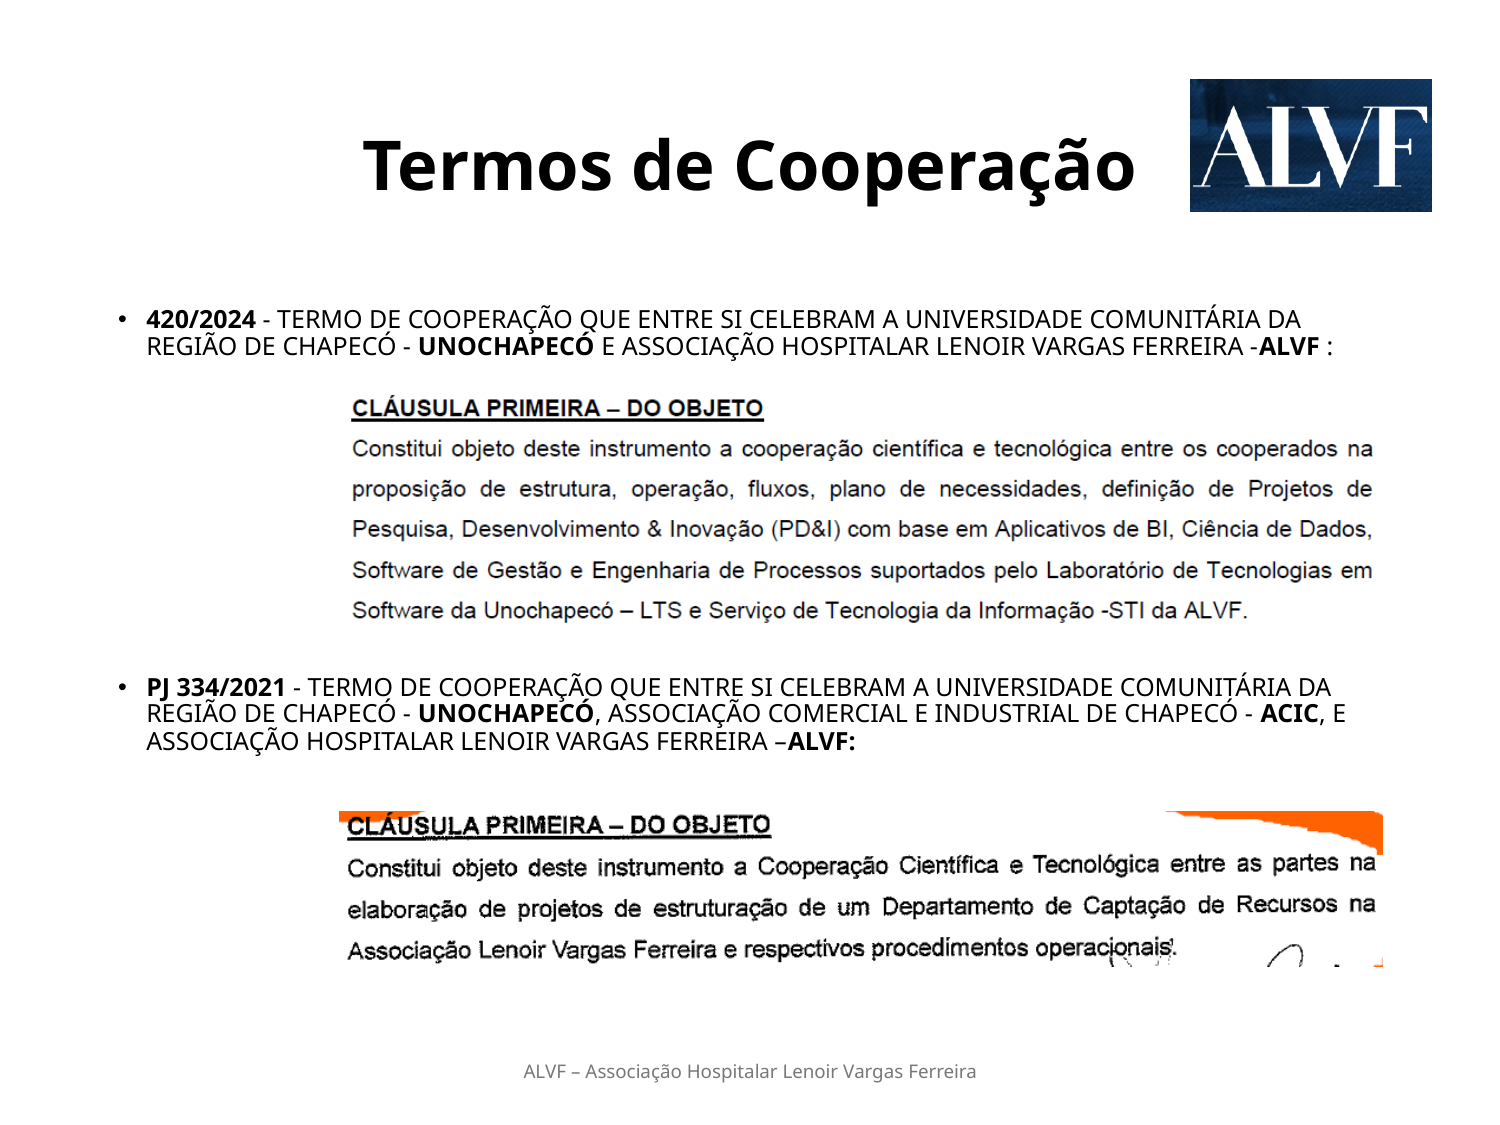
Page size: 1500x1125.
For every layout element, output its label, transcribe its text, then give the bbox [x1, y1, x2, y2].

footer ALVF – Associação Hospitalar Lenoir Vargas Ferreira [496, 1042, 1004, 1103]
list 420/2024 - TERMO DE COOPERAÇÃO QUE ENTRE SI CELEBRAM A UNIVERSIDADE COMUNITÁRIA DA REGIÃO DE CHAPECÓ - UNOCHAPECÓ E ASSOCIAÇÃO HOSPITALAR LENOIR VARGAS FERREIRA -ALVF : PJ 334/2021 - TERMO DE COOPERAÇÃO QUE ENTRE SI CELEBRAM A UNIVERSIDADE COMUNITÁRIA DA REGIÃO DE CHAPECÓ - UNOCHAPECÓ, ASSOCIAÇÃO COMERCIAL E INDUSTRIAL DE CHAPECÓ - ACIC, E ASSOCIAÇÃO HOSPITALAR LENOIR VARGAS FERREIRA –ALVF: [103, 231, 1397, 1014]
title Termos de Cooperação [103, 59, 1397, 231]
picture [1189, 78, 1432, 213]
picture [338, 811, 1384, 967]
picture [338, 384, 1384, 635]
